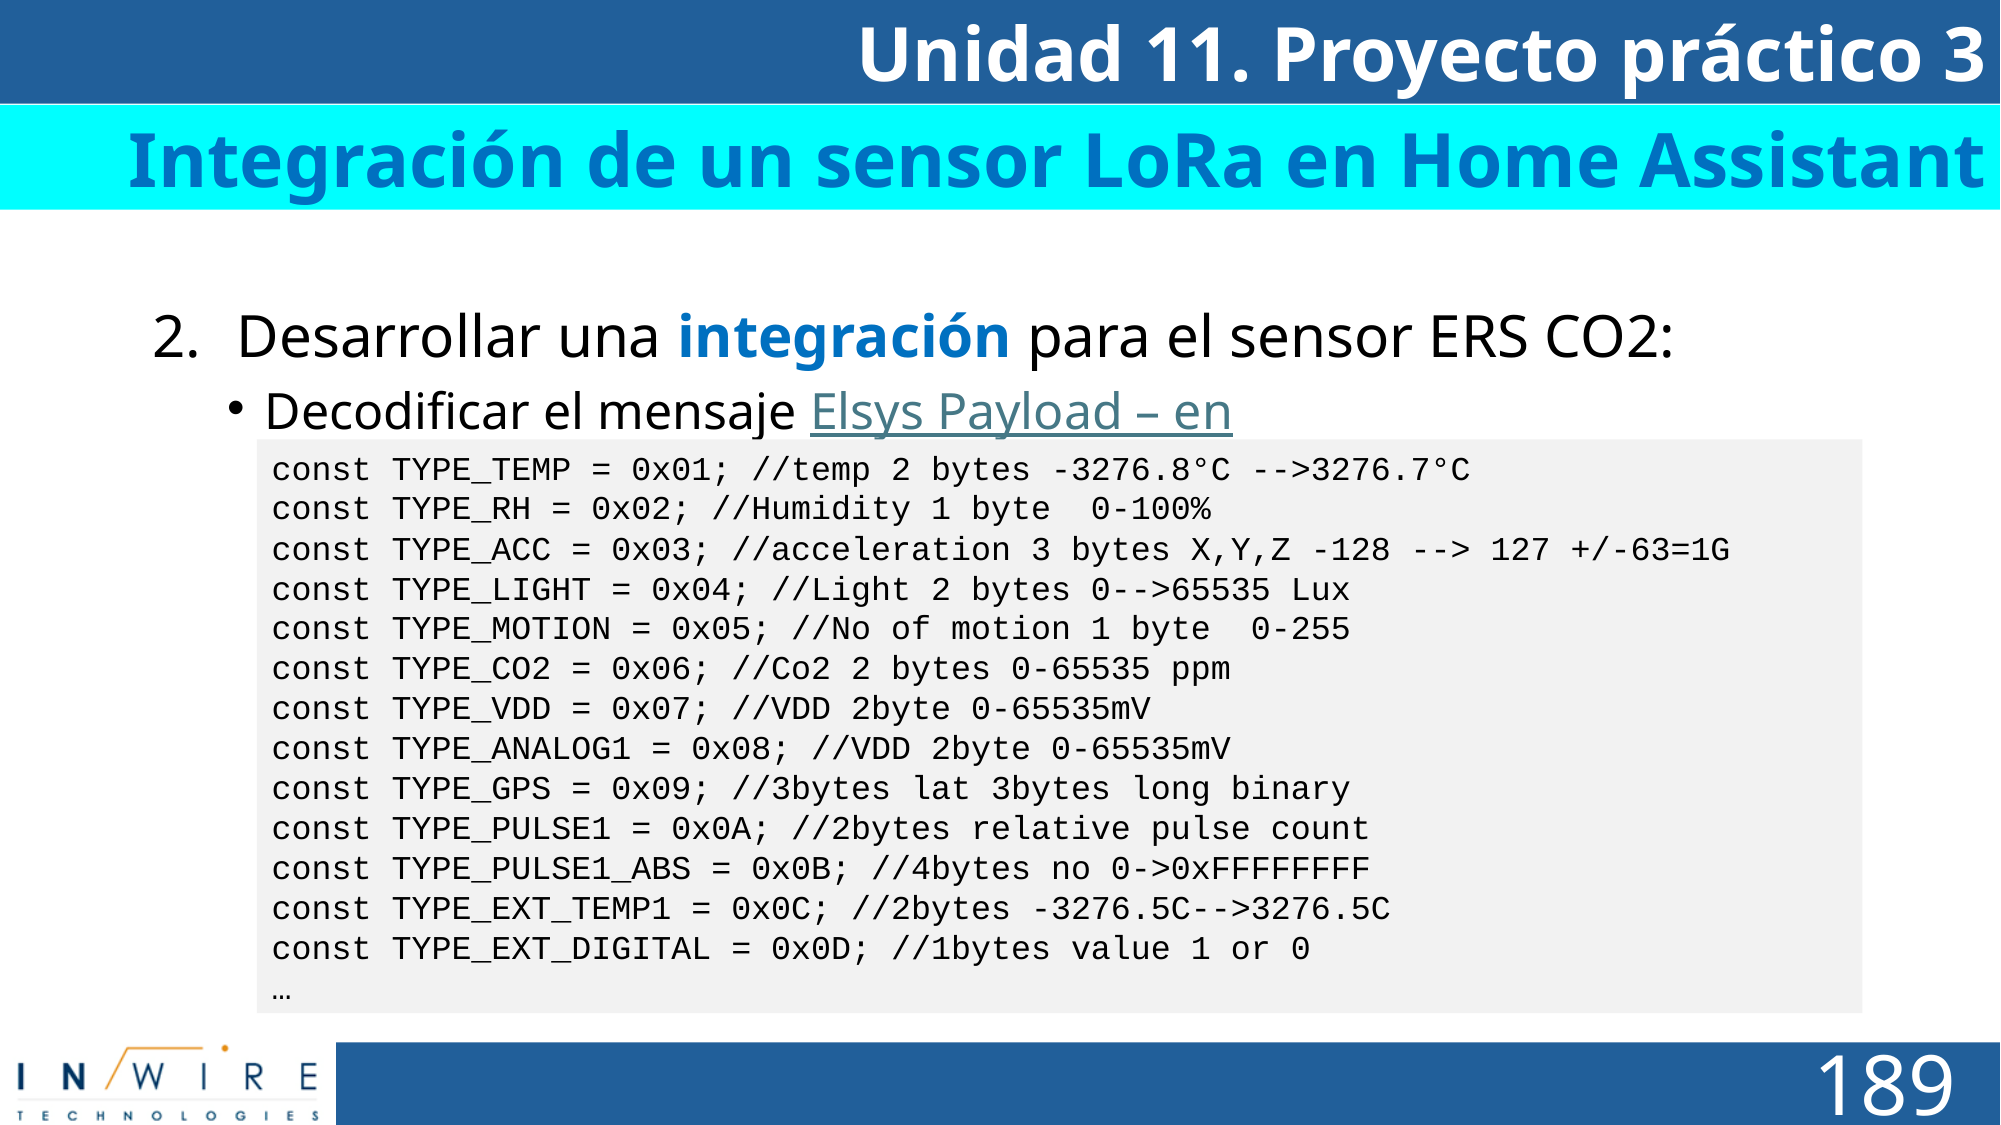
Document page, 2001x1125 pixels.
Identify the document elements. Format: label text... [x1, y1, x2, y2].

text_box Integración de un sensor LoRa en Home Assistant [0, 104, 2000, 210]
list Desarrollar una integración para el sensor ERS CO2: Decodificar el mensaje Elsys Payload – en [137, 299, 1863, 1014]
text_box Unidad 11. Proyecto práctico 3 [0, 0, 2000, 104]
picture [0, 1037, 336, 1125]
text_box const TYPE_TEMP = 0x01; //temp 2 bytes -3276.8°C -->3276.7°C const TYPE_RH = 0x02; //Humidity 1 byte 0-100% const TYPE_ACC = 0x03; //acceleration 3 bytes X,Y,Z -128 --> 127 +/-63=1G const TYPE_LIGHT = 0x04; //Light 2 bytes 0-->65535 Lux const TYPE_MOTION = 0x05; //No of motion 1 byte 0-255 const TYPE_CO2 = 0x06; //Co2 2 bytes 0-65535 ppm const TYPE_VDD = 0x07; //VDD 2byte 0-65535mV const TYPE_ANALOG1 = 0x08; //VDD 2byte 0-65535mV const TYPE_GPS = 0x09; //3bytes lat 3bytes long binary const TYPE_PULSE1 = 0x0A; //2bytes relative pulse count const TYPE_PULSE1_ABS = 0x0B; //4bytes no 0->0xFFFFFFFF const TYPE_EXT_TEMP1 = 0x0C; //2bytes -3276.5C-->3276.5C const TYPE_EXT_DIGITAL = 0x0D; //1bytes value 1 or 0 … [256, 439, 1863, 1014]
